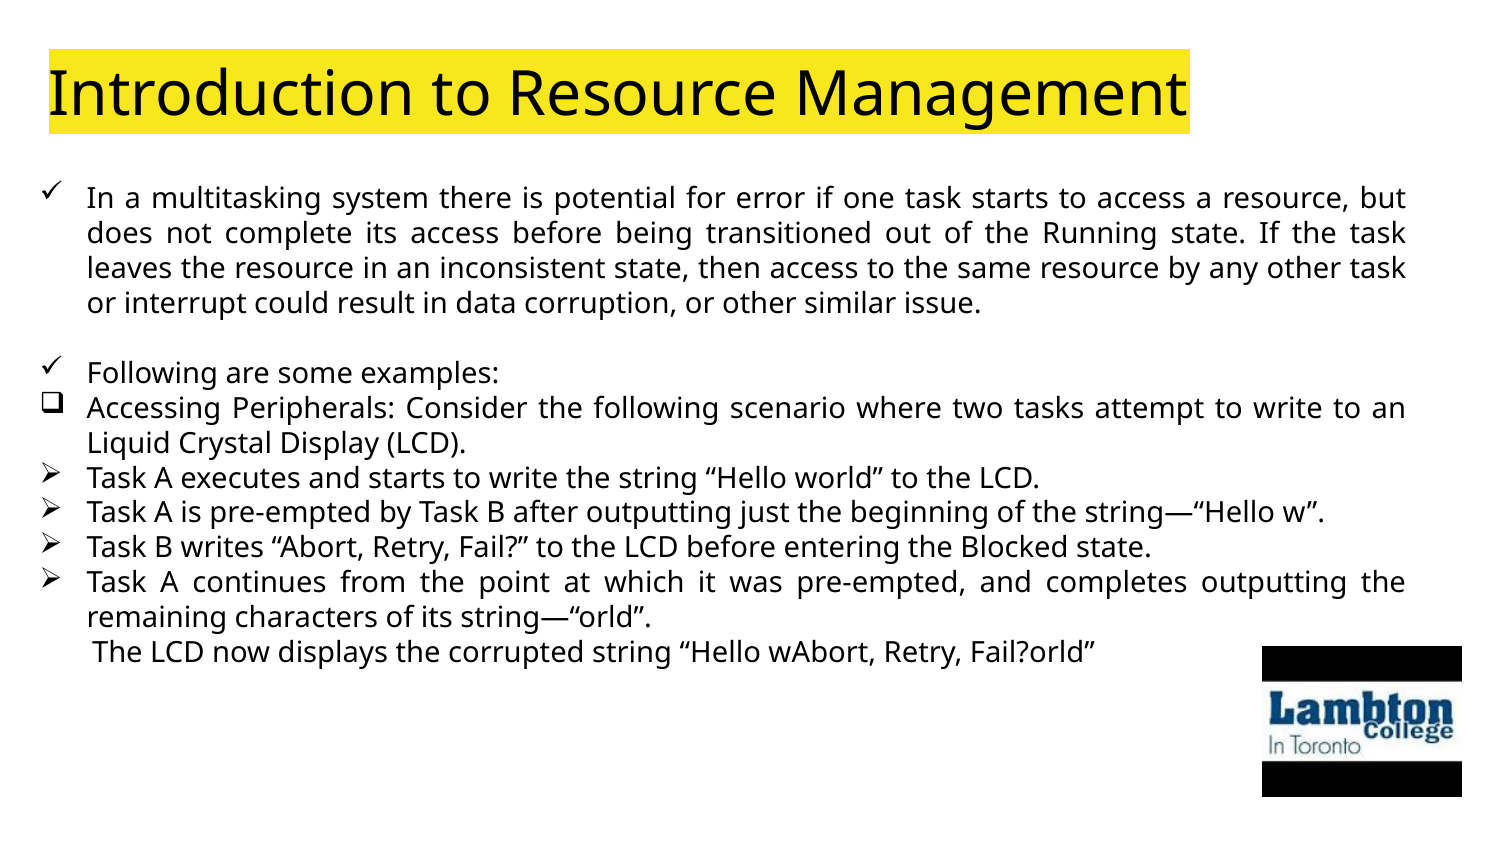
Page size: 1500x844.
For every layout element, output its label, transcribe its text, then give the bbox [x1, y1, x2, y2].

text_box In a multitasking system there is potential for error if one task starts to access a resource, but does not complete its access before being transitioned out of the Running state. If the task leaves the resource in an inconsistent state, then access to the same resource by any other task or interrupt could result in data corruption, or other similar issue. Following are some examples: Accessing Peripherals: Consider the following scenario where two tasks attempt to write to an Liquid Crystal Display (LCD). Task A executes and starts to write the string “Hello world” to the LCD. Task A is pre-empted by Task B after outputting just the beginning of the string—“Hello w”. Task B writes “Abort, Retry, Fail?” to the LCD before entering the Blocked state. Task A continues from the point at which it was pre-empted, and completes outputting the remaining characters of its string—“orld”. The LCD now displays the corrupted string “Hello wAbort, Retry, Fail?orld” [24, 171, 1422, 676]
text_box Introduction to Resource Management [33, 38, 1432, 211]
picture [1262, 646, 1463, 797]
